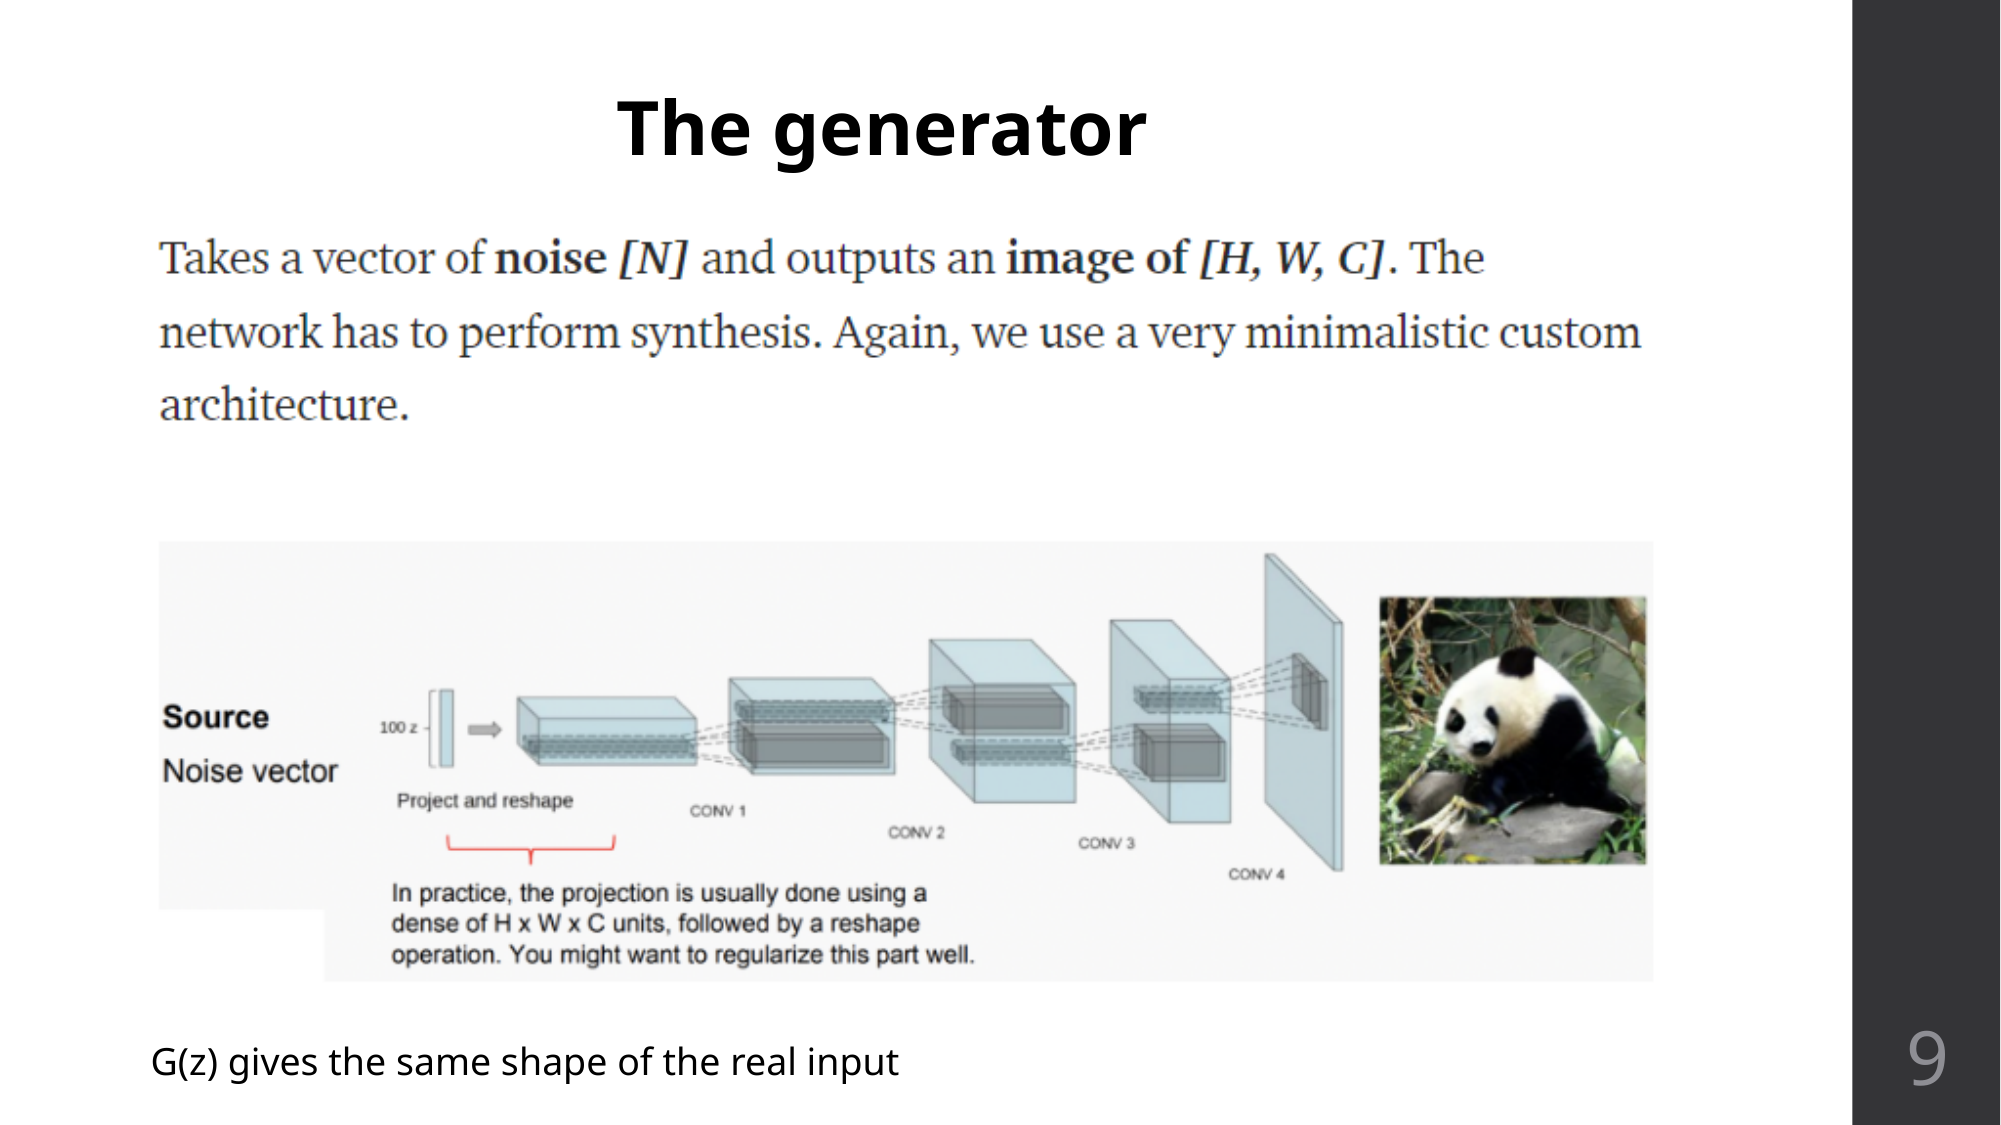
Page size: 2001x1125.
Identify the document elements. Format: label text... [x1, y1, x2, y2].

text_box The generator [93, 73, 1675, 173]
slide_number 9 [1852, 1012, 2000, 1110]
text_box G(z) gives the same shape of the real input [135, 1040, 1110, 1091]
picture [93, 176, 1726, 1032]
